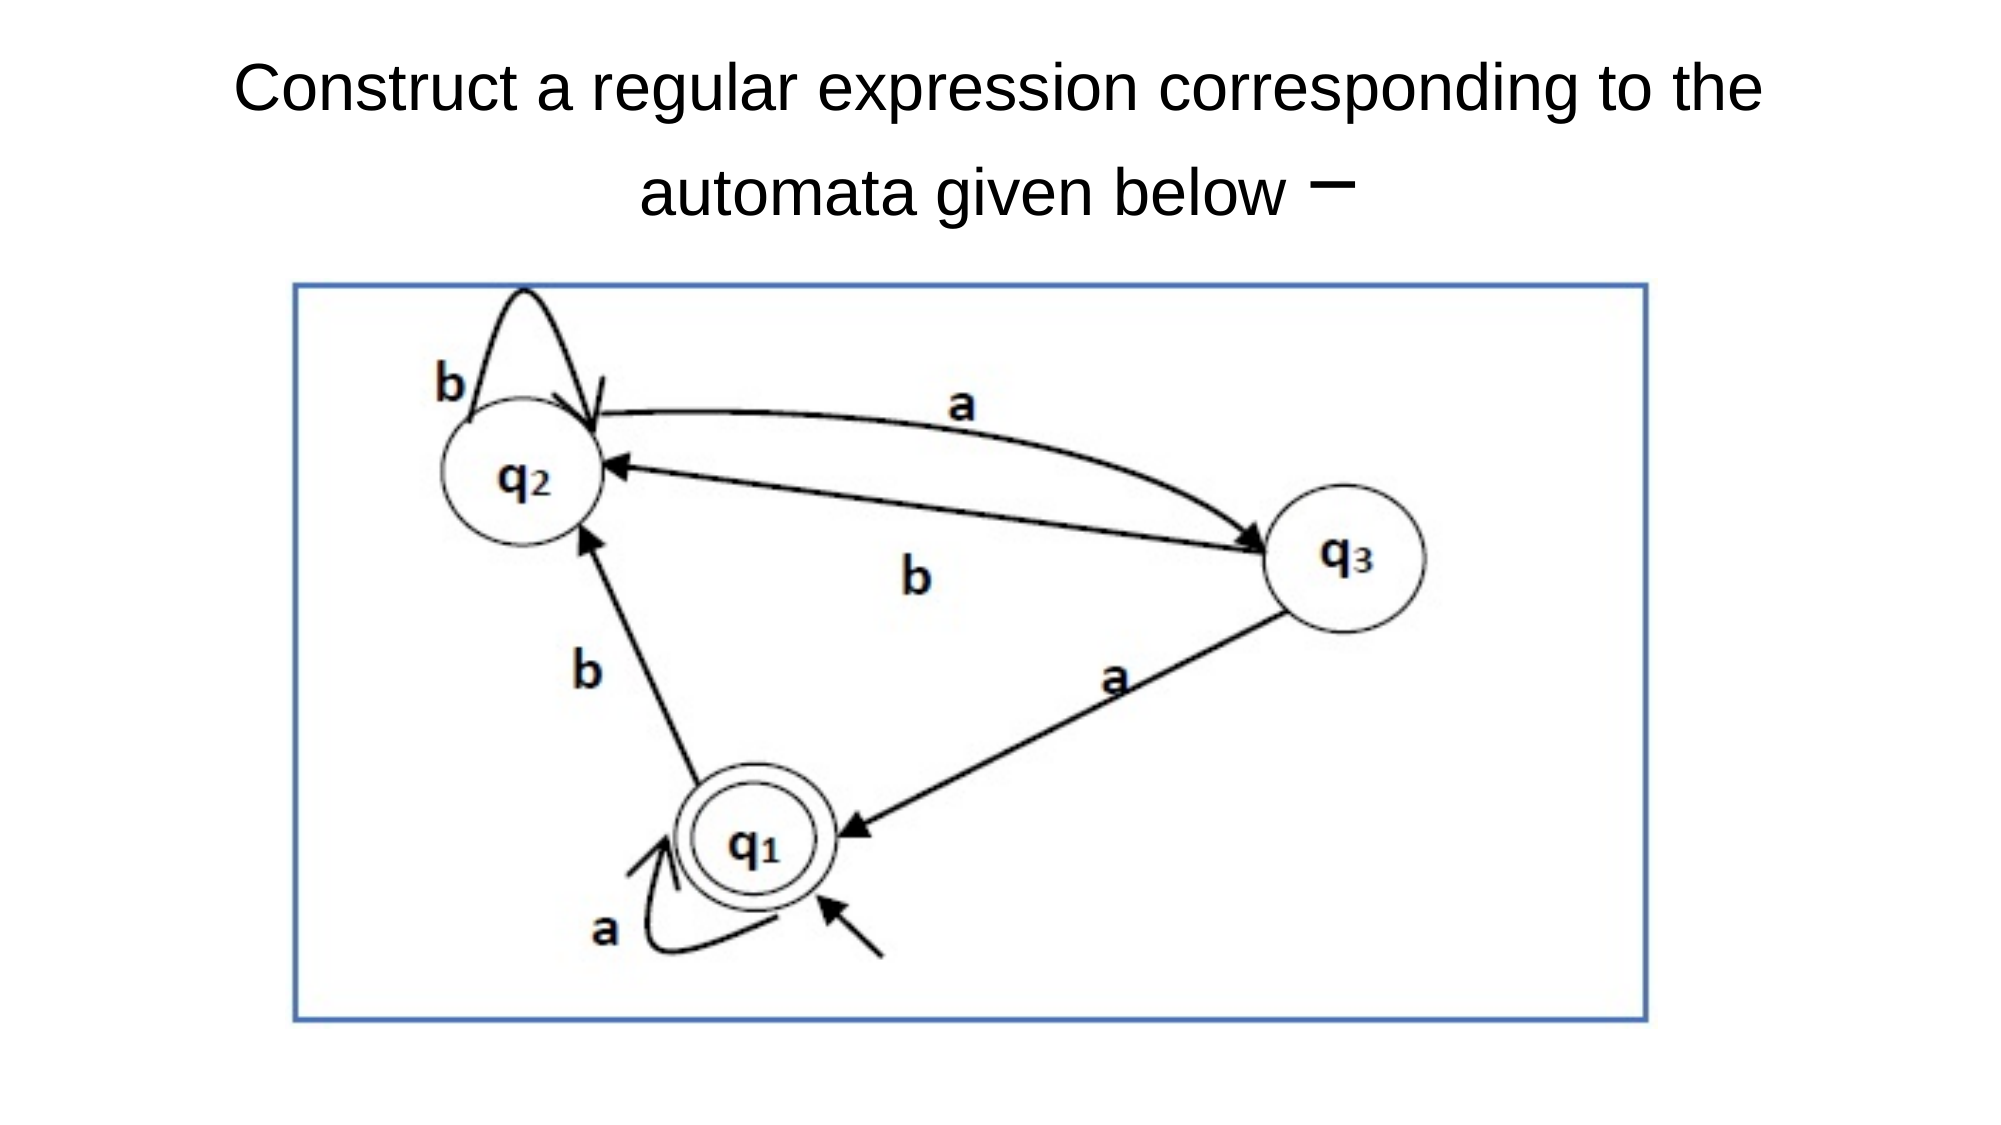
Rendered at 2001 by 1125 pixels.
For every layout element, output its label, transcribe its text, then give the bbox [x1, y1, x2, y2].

picture [285, 278, 1658, 1029]
text_box Construct a regular expression corresponding to the automata given below − [99, 44, 1900, 233]
